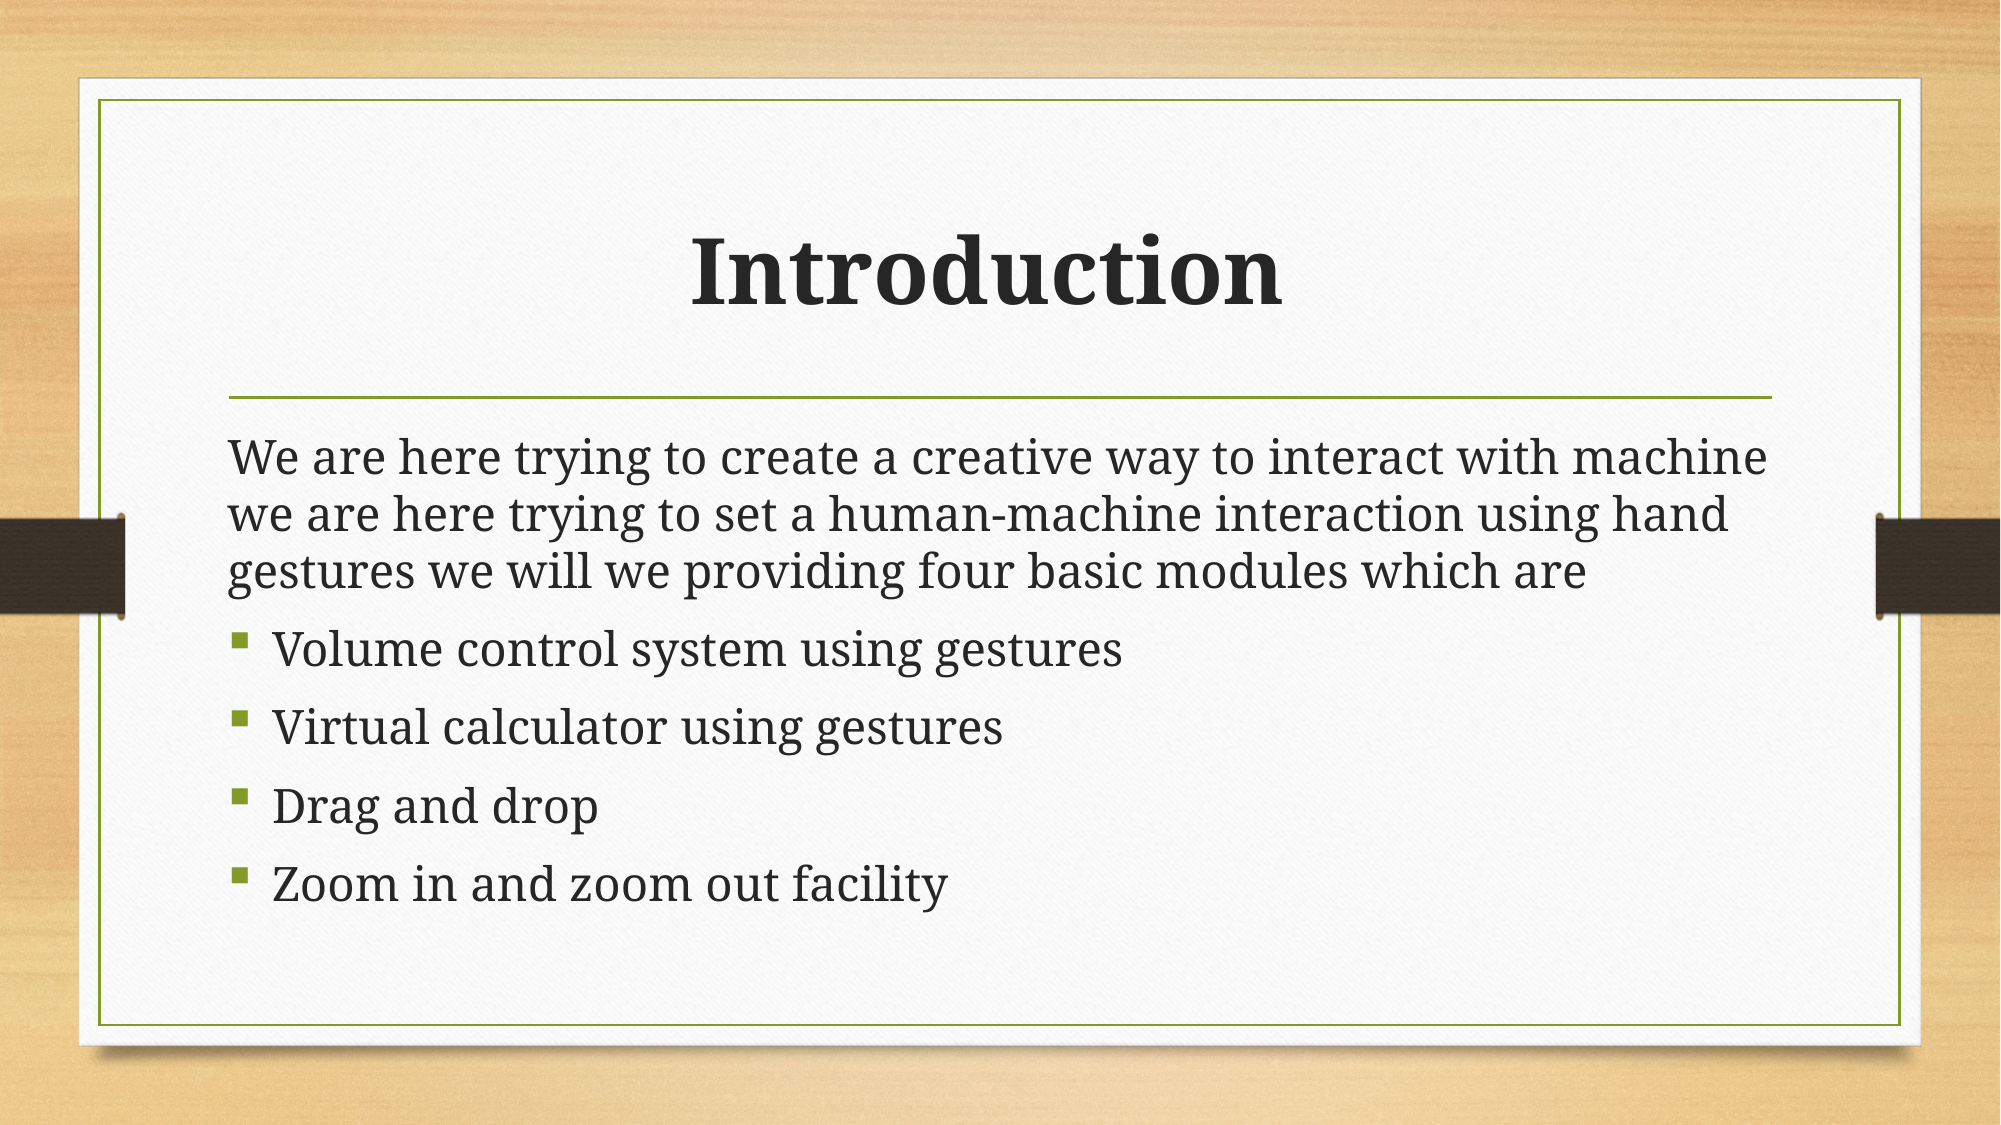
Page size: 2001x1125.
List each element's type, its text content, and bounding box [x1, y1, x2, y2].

title Introduction [212, 161, 1788, 375]
list We are here trying to create a creative way to interact with machine we are here trying to set a human-machine interaction using hand gestures we will we providing four basic modules which are Volume control system using gestures Virtual calculator using gestures Drag and drop Zoom in and zoom out facility [212, 419, 1788, 964]
picture [0, 0, 2001, 1125]
